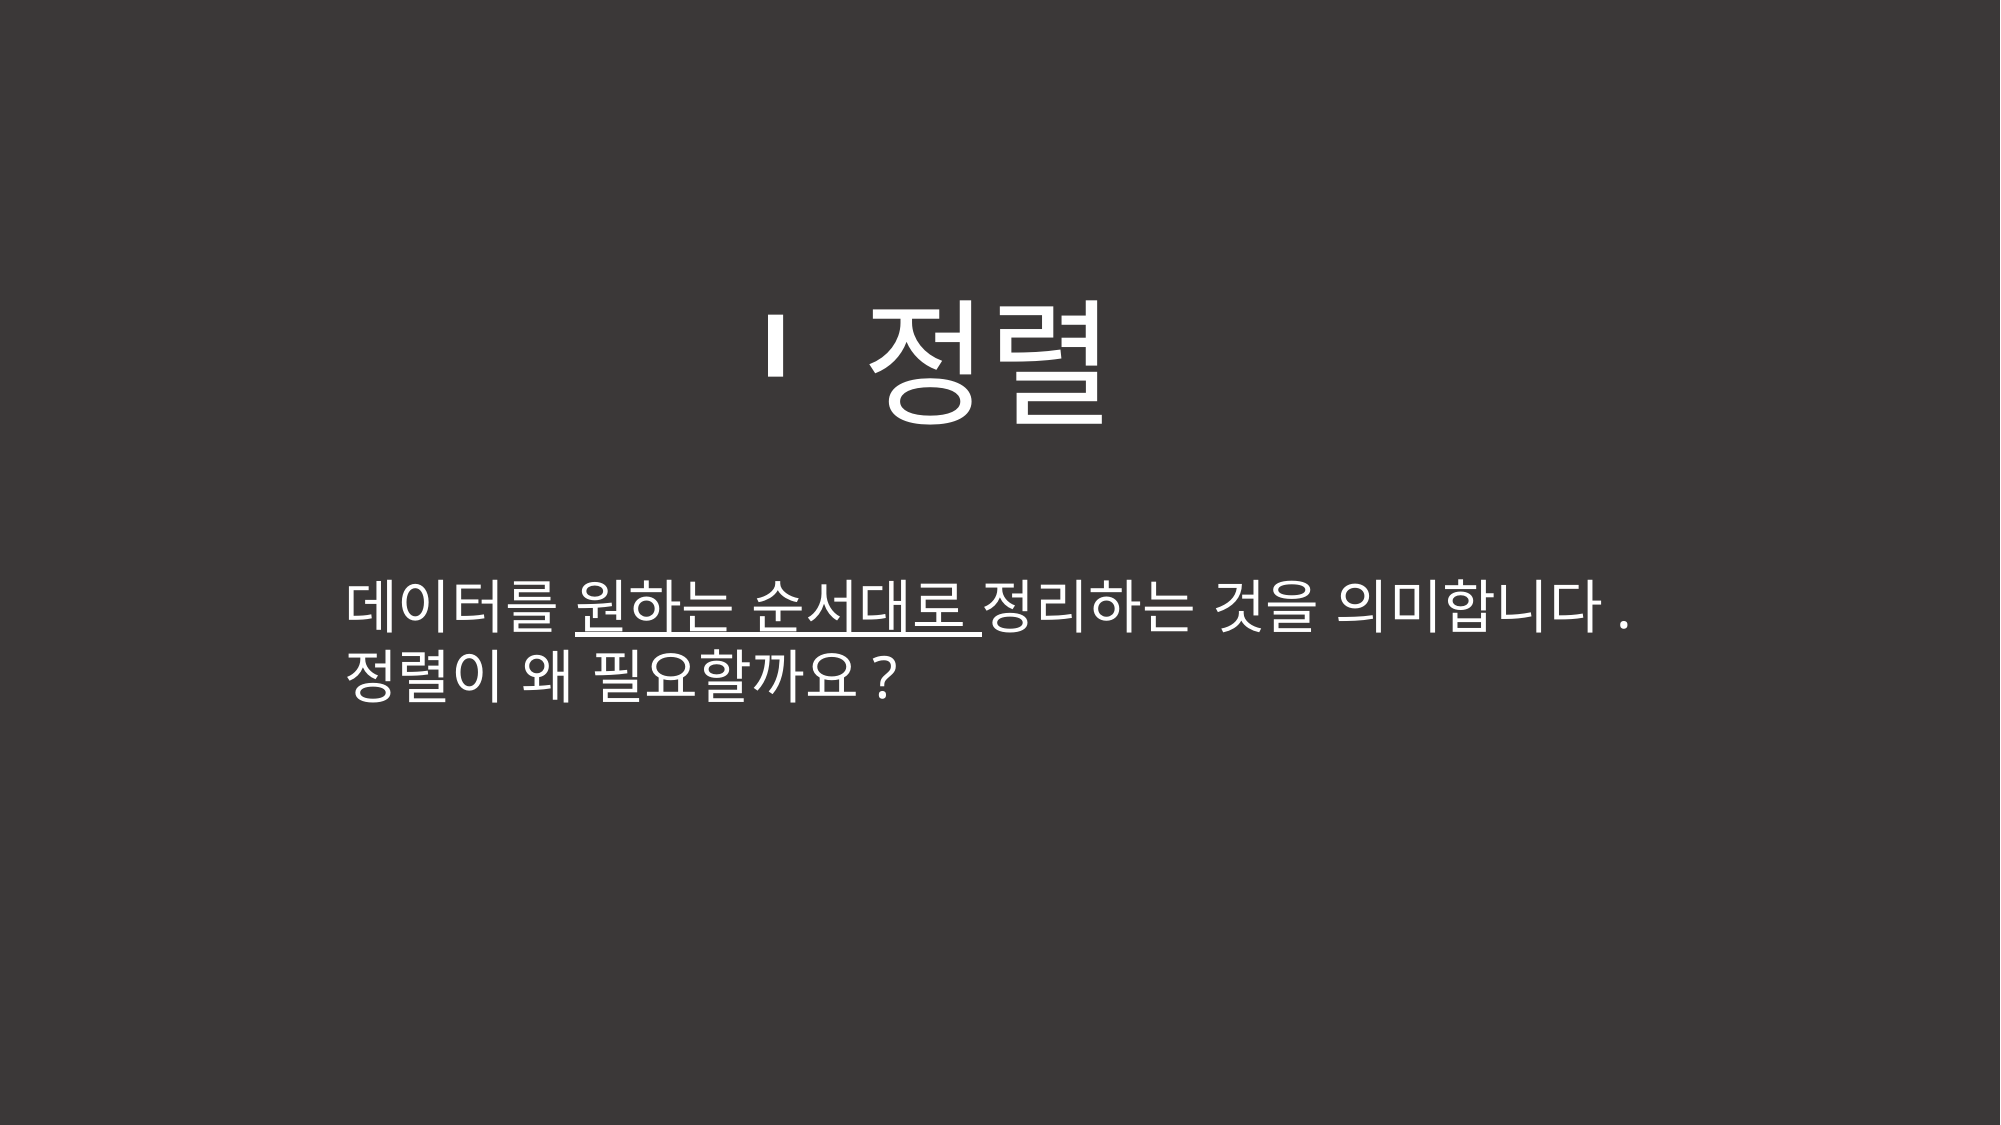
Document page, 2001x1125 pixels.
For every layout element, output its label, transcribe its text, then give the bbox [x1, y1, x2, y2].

text_box 정렬 [847, 269, 1130, 450]
text_box 데이터를 원하는 순서대로 정리하는 것을 의미합니다. 정렬이 왜 필요할까요? [329, 562, 1648, 718]
text_box [767, 314, 784, 378]
